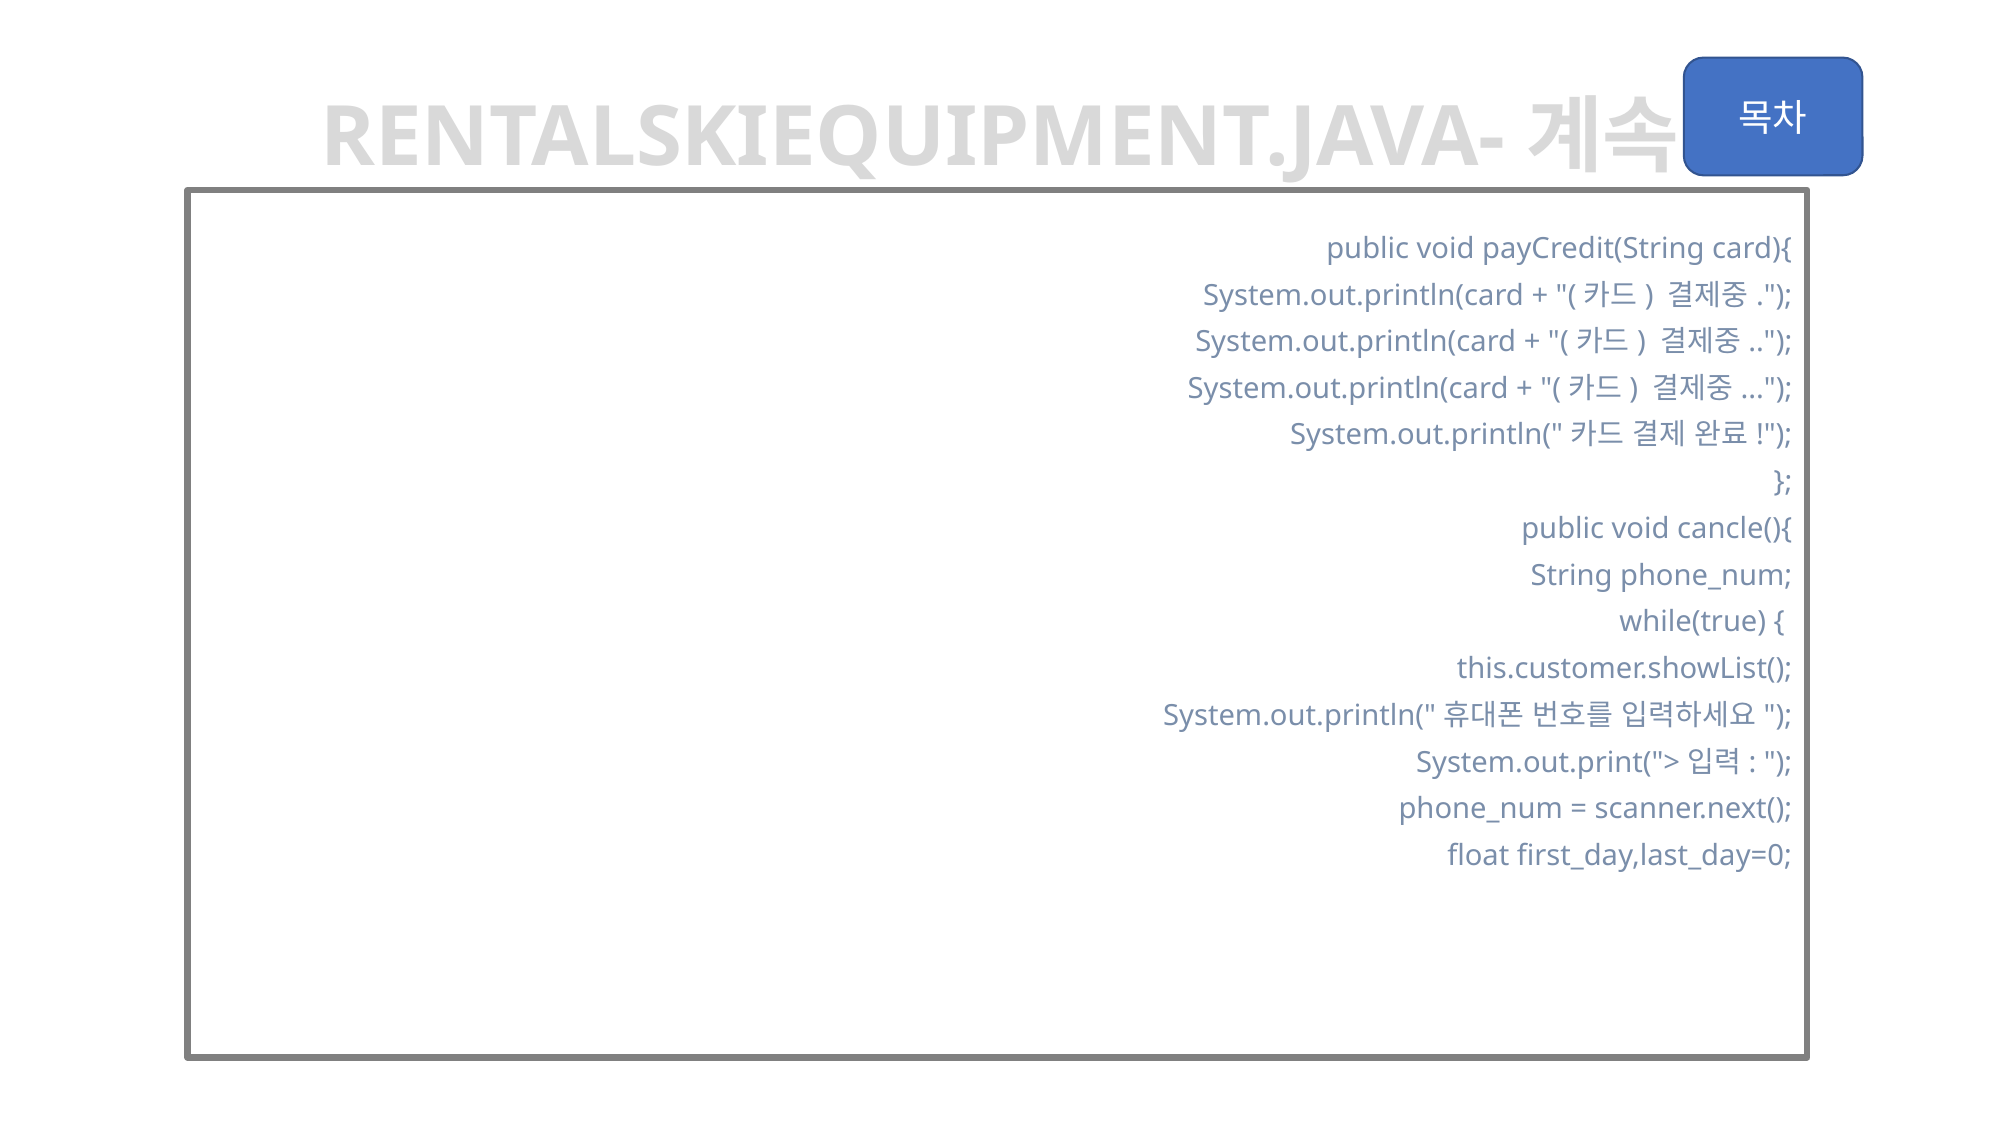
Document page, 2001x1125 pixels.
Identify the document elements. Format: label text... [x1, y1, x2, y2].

list public void payCredit(String card){ System.out.println(card + "(카드) 결제중."); System.out.println(card + "(카드) 결제중.."); System.out.println(card + "(카드) 결제중..."); System.out.println("카드 결제 완료!"); }; public void cancle(){ String phone_num; while(true) { this.customer.showList(); System.out.println("휴대폰 번호를 입력하세요"); System.out.print(">입력: "); phone_num = scanner.next(); float first_day,last_day=0; [187, 189, 1808, 1058]
title rentalskiequipment.java-계속 [186, 62, 1813, 190]
